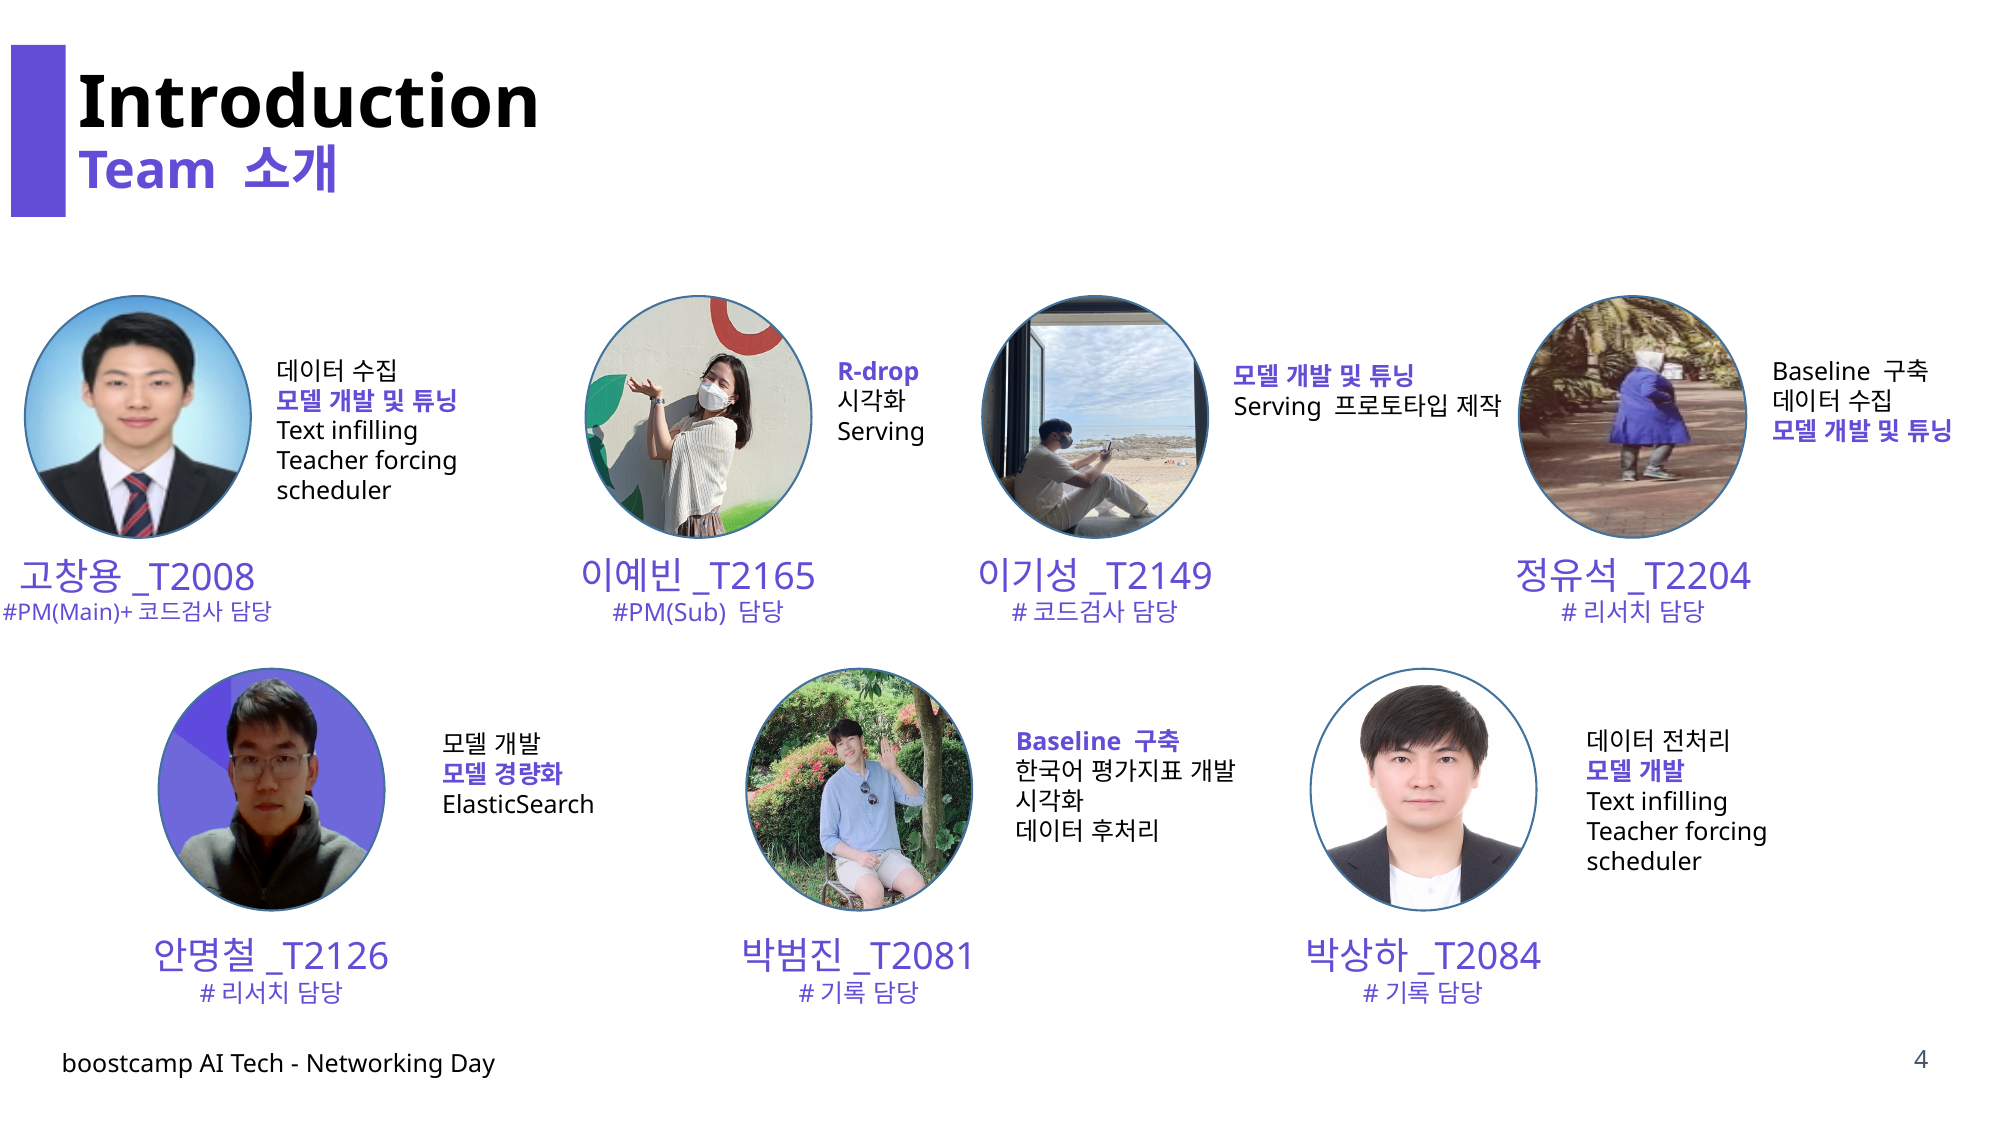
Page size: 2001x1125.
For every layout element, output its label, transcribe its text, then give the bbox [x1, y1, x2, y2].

text_box [23, 295, 252, 539]
text_box 이예빈_T2165 #PM(Sub) 담당 [560, 544, 837, 634]
slide_number 4 [1493, 1025, 1944, 1086]
text_box 모델 개발 및 튜닝 Serving 프로토타입 제작 [1219, 353, 1528, 458]
text_box 고창용_T2008 #PM(Main)+코드검사 담당 [0, 545, 290, 633]
text_box Baseline 구축 한국어 평가지표 개발 시각화 데이터 후처리 [1001, 718, 1283, 853]
text_box [584, 295, 813, 539]
text_box [1524, 295, 1748, 539]
text_box 안명철_T2126 #리서치 담당 [105, 924, 439, 1015]
text_box 모델 개발 모델 경량화 ElasticSearch [427, 721, 720, 856]
text_box [745, 667, 974, 912]
text_box 박범진_T2081 #기록 담당 [721, 924, 997, 1015]
text_box 정유석_T2204 #리서치 담당 [1495, 544, 1771, 634]
text_box [981, 295, 1210, 539]
text_box [10, 44, 67, 218]
text_box 데이터 수집 모델 개발 및 튜닝 Text infilling Teacher forcing scheduler [261, 347, 593, 542]
text_box [1309, 667, 1538, 912]
text_box R-drop 시각화 Serving [822, 347, 1023, 513]
text_box 박상하_T2084 #기록 담당 [1279, 924, 1568, 1015]
text_box 이기성_T2149 #코드검사 담당 [957, 544, 1233, 634]
text_box 데이터 전처리 모델 개발 Text infilling Teacher forcing scheduler [1571, 718, 1905, 913]
text_box Introduction Team 소개 [54, 47, 707, 218]
text_box [157, 667, 386, 912]
text_box Baseline 구축 데이터 수집 모델 개발 및 튜닝 [1757, 347, 2000, 453]
